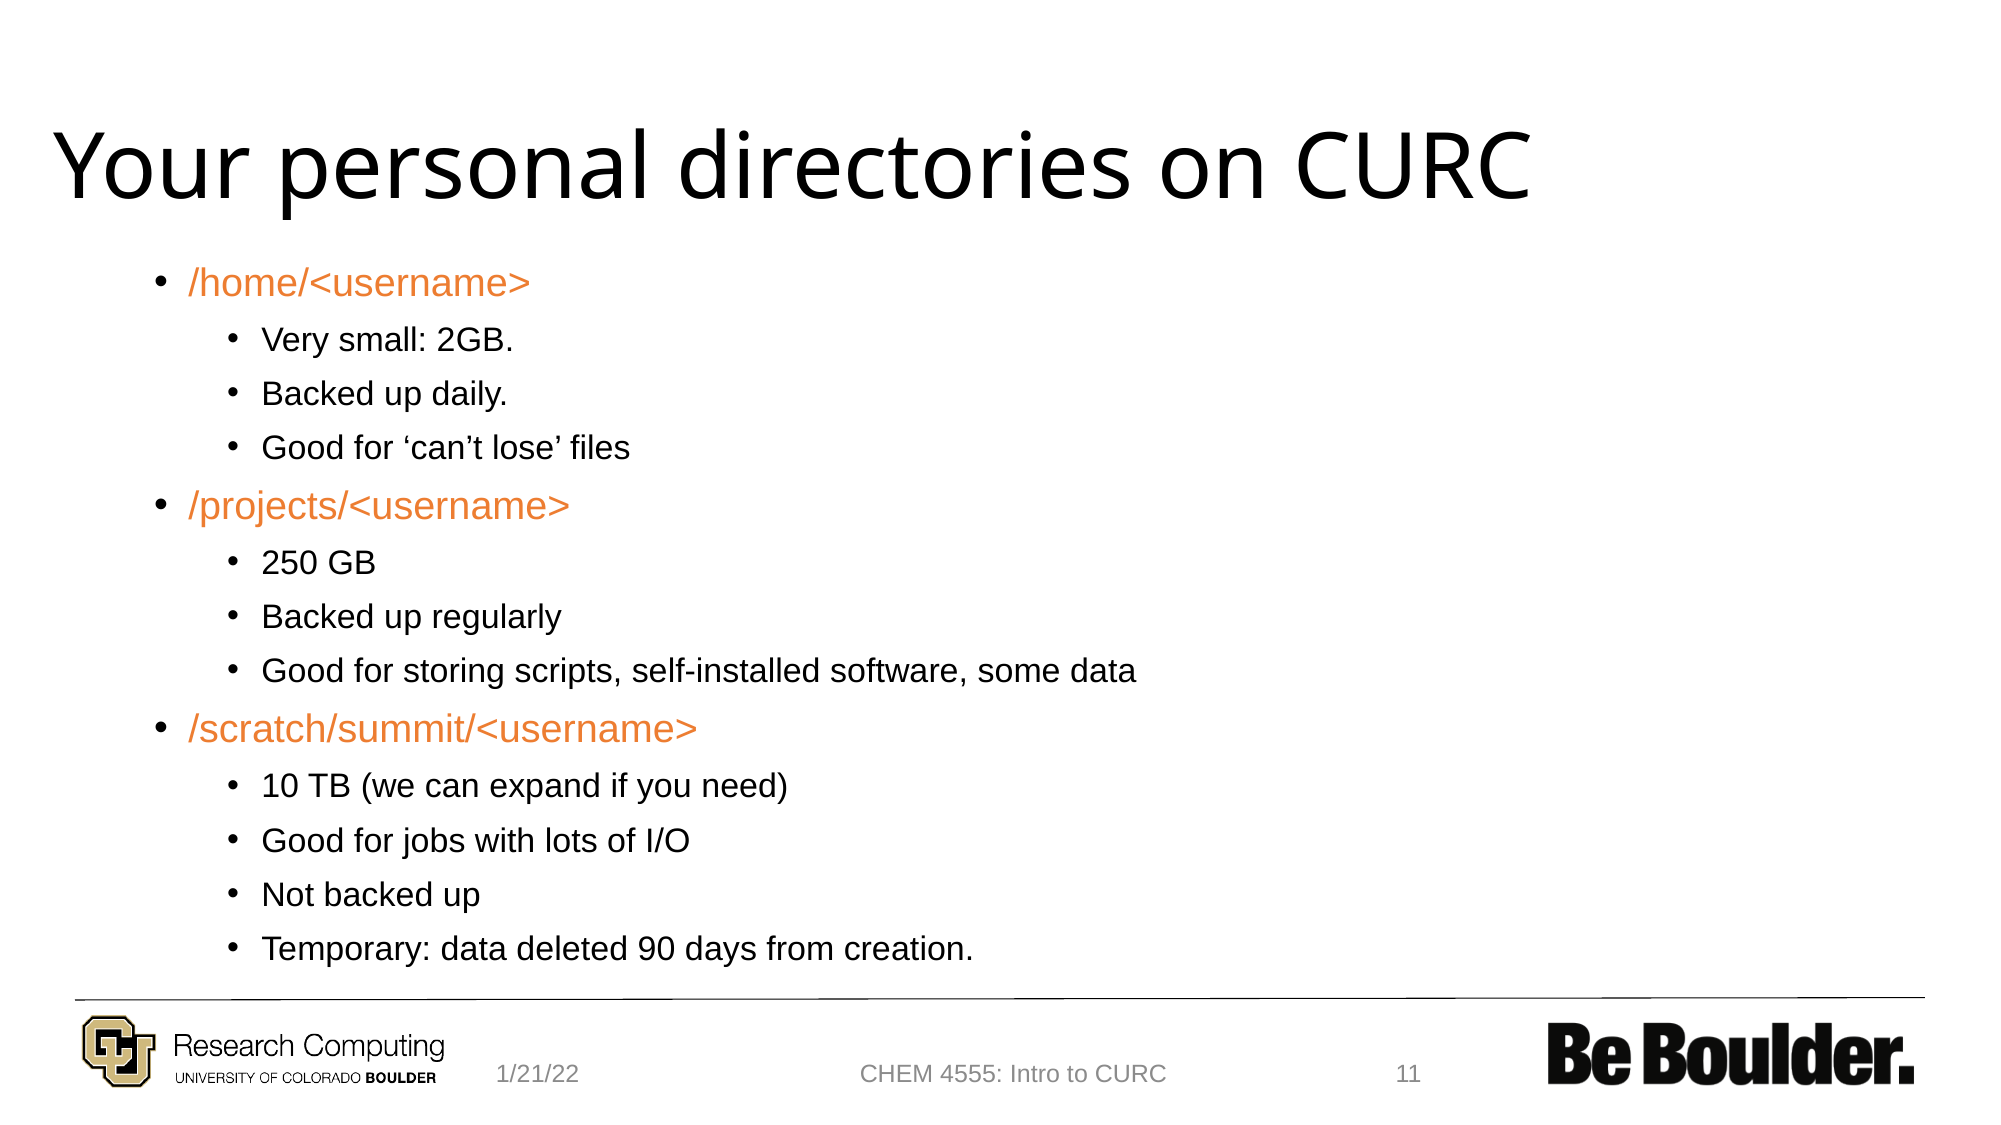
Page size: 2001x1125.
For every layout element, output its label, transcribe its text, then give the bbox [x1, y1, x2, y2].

list /home/<username> Very small: 2GB. Backed up daily. Good for ‘can’t lose’ files /projects/<username> 250 GB Backed up regularly Good for storing scripts, self-installed software, some data /scratch/summit/<username> 10 TB (we can expand if you need) Good for jobs with lots of I/O Not backed up Temporary: data deleted 90 days from creation. [137, 244, 1863, 983]
picture [81, 1015, 444, 1088]
title Your personal directories on CURC [39, 59, 1950, 278]
footer CHEM 4555: Intro to CURC [676, 1042, 1352, 1103]
picture [1524, 1015, 1938, 1088]
slide_number 11 [1380, 1042, 1525, 1103]
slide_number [480, 1042, 615, 1103]
